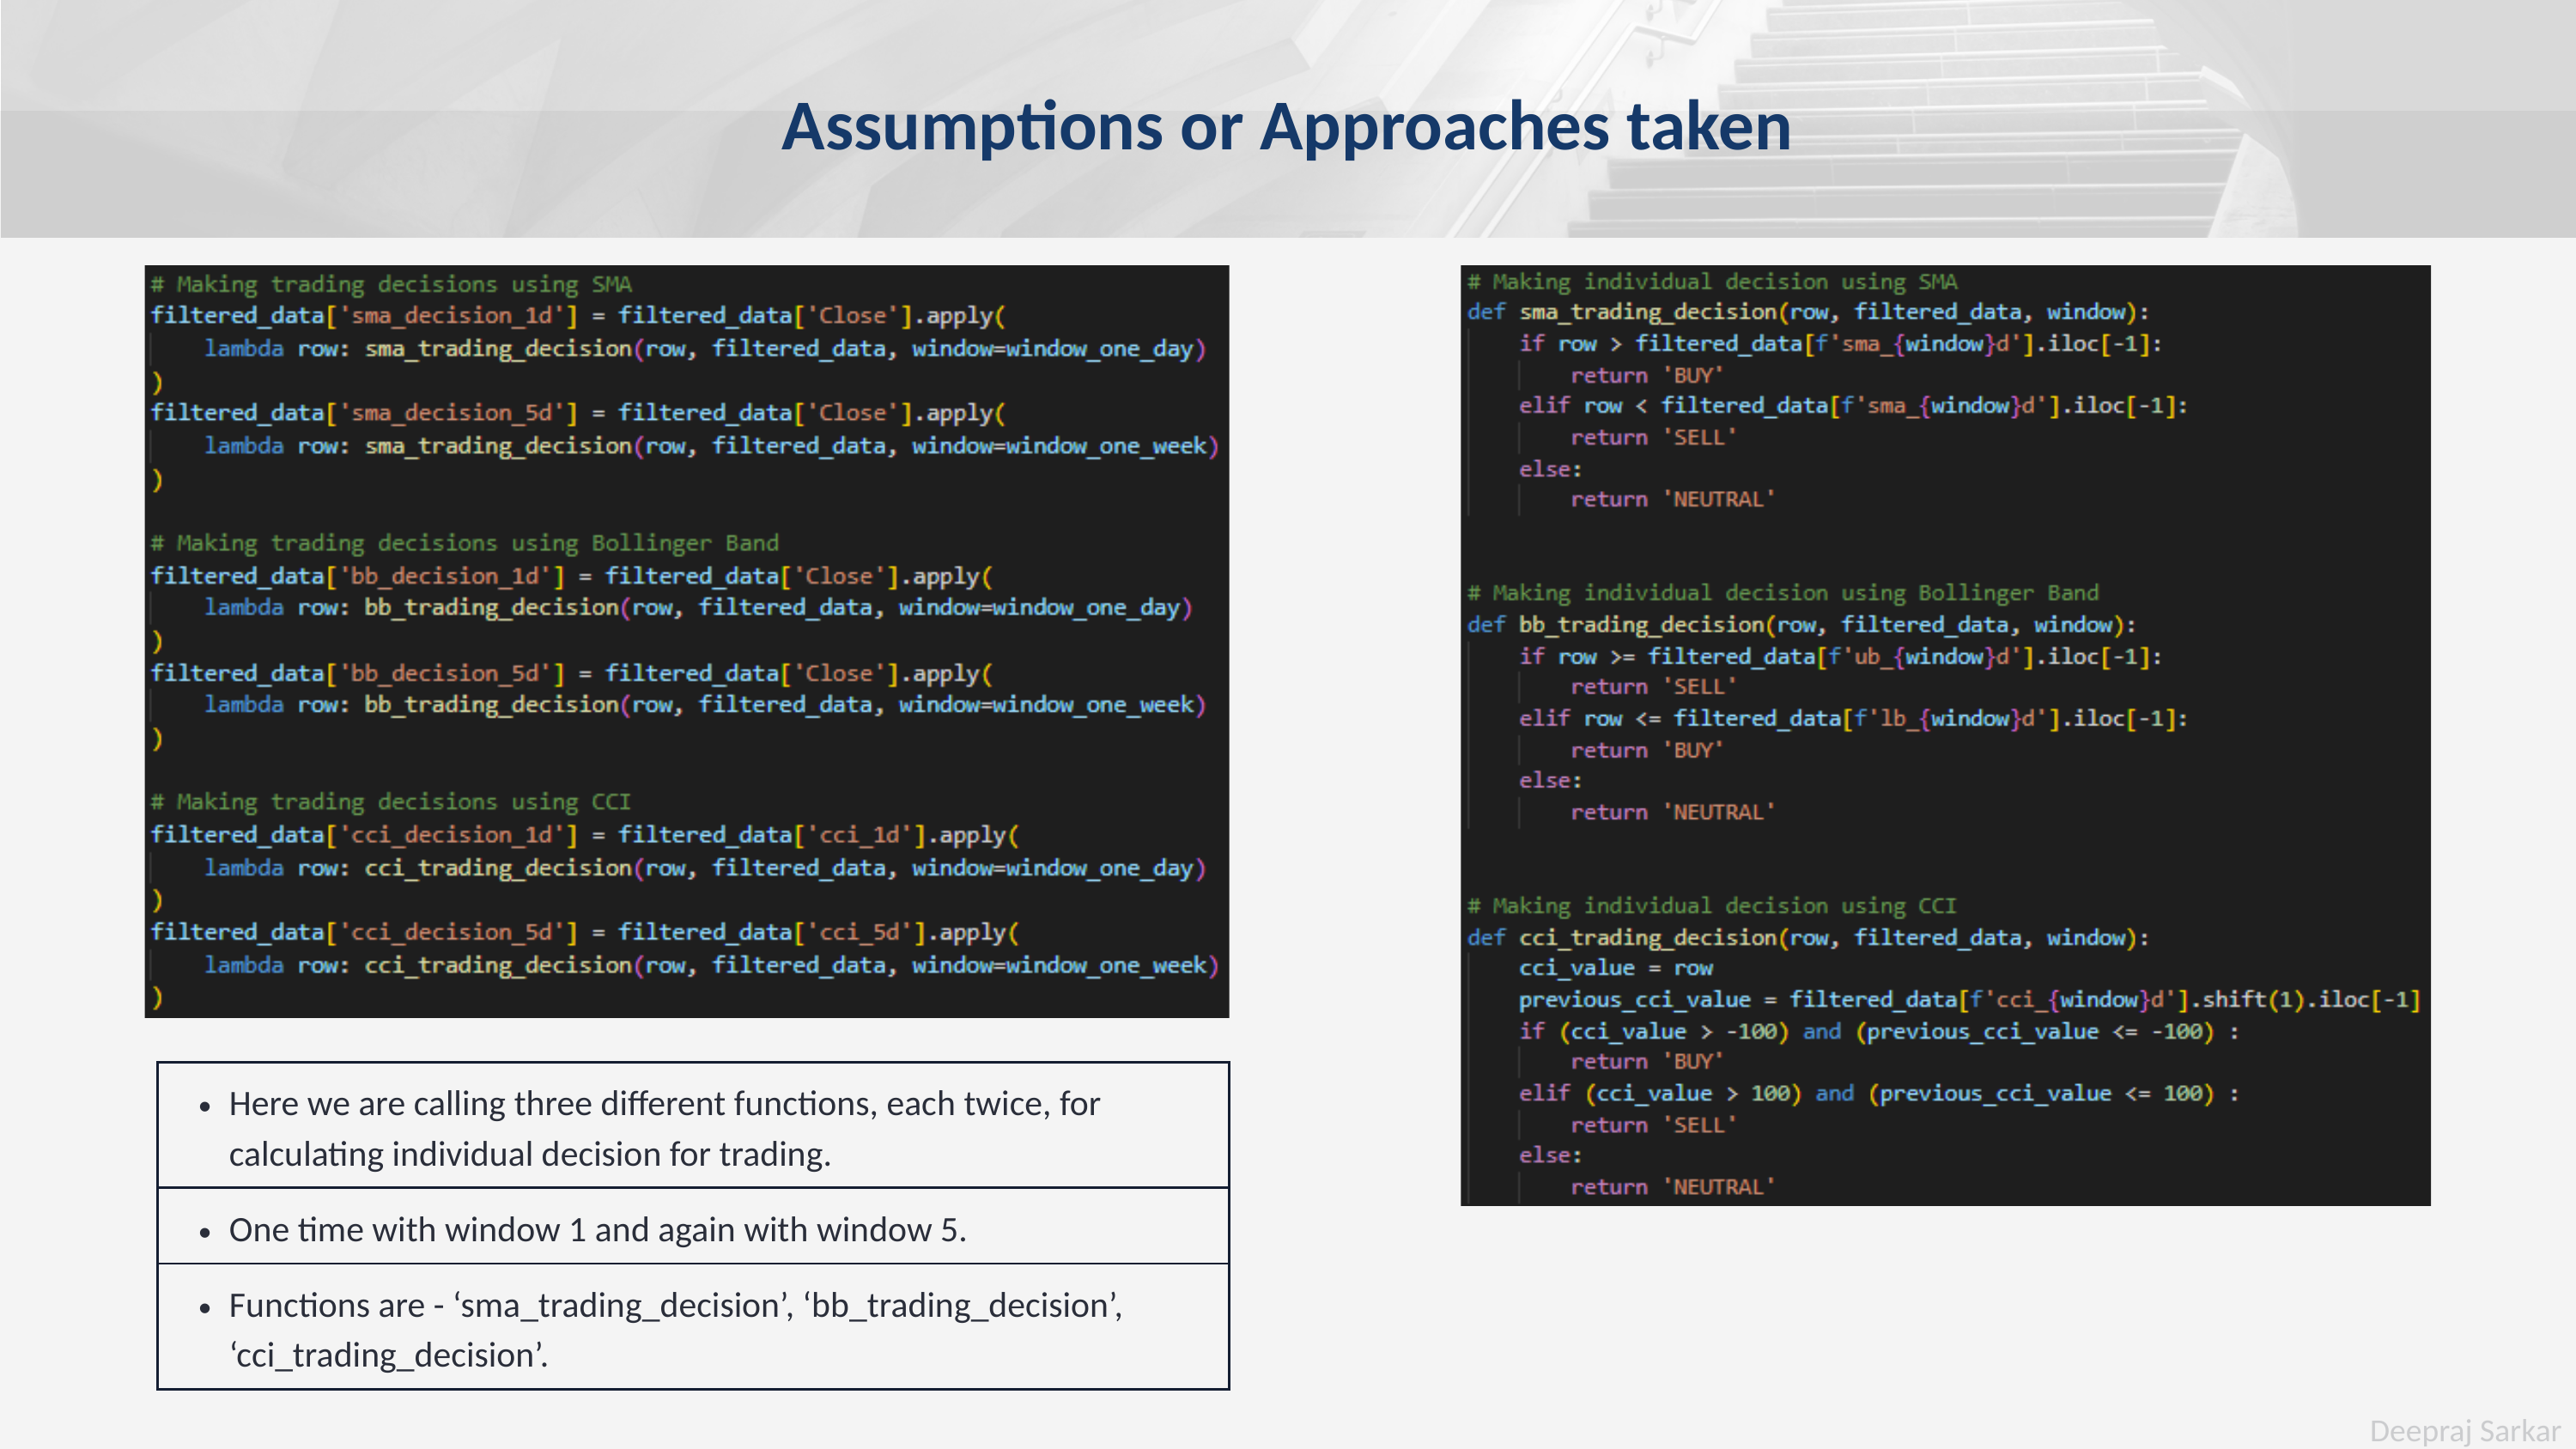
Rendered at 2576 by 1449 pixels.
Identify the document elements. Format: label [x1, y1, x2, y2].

text_box [0, 246, 2576, 1449]
text_box [1, 0, 2576, 239]
